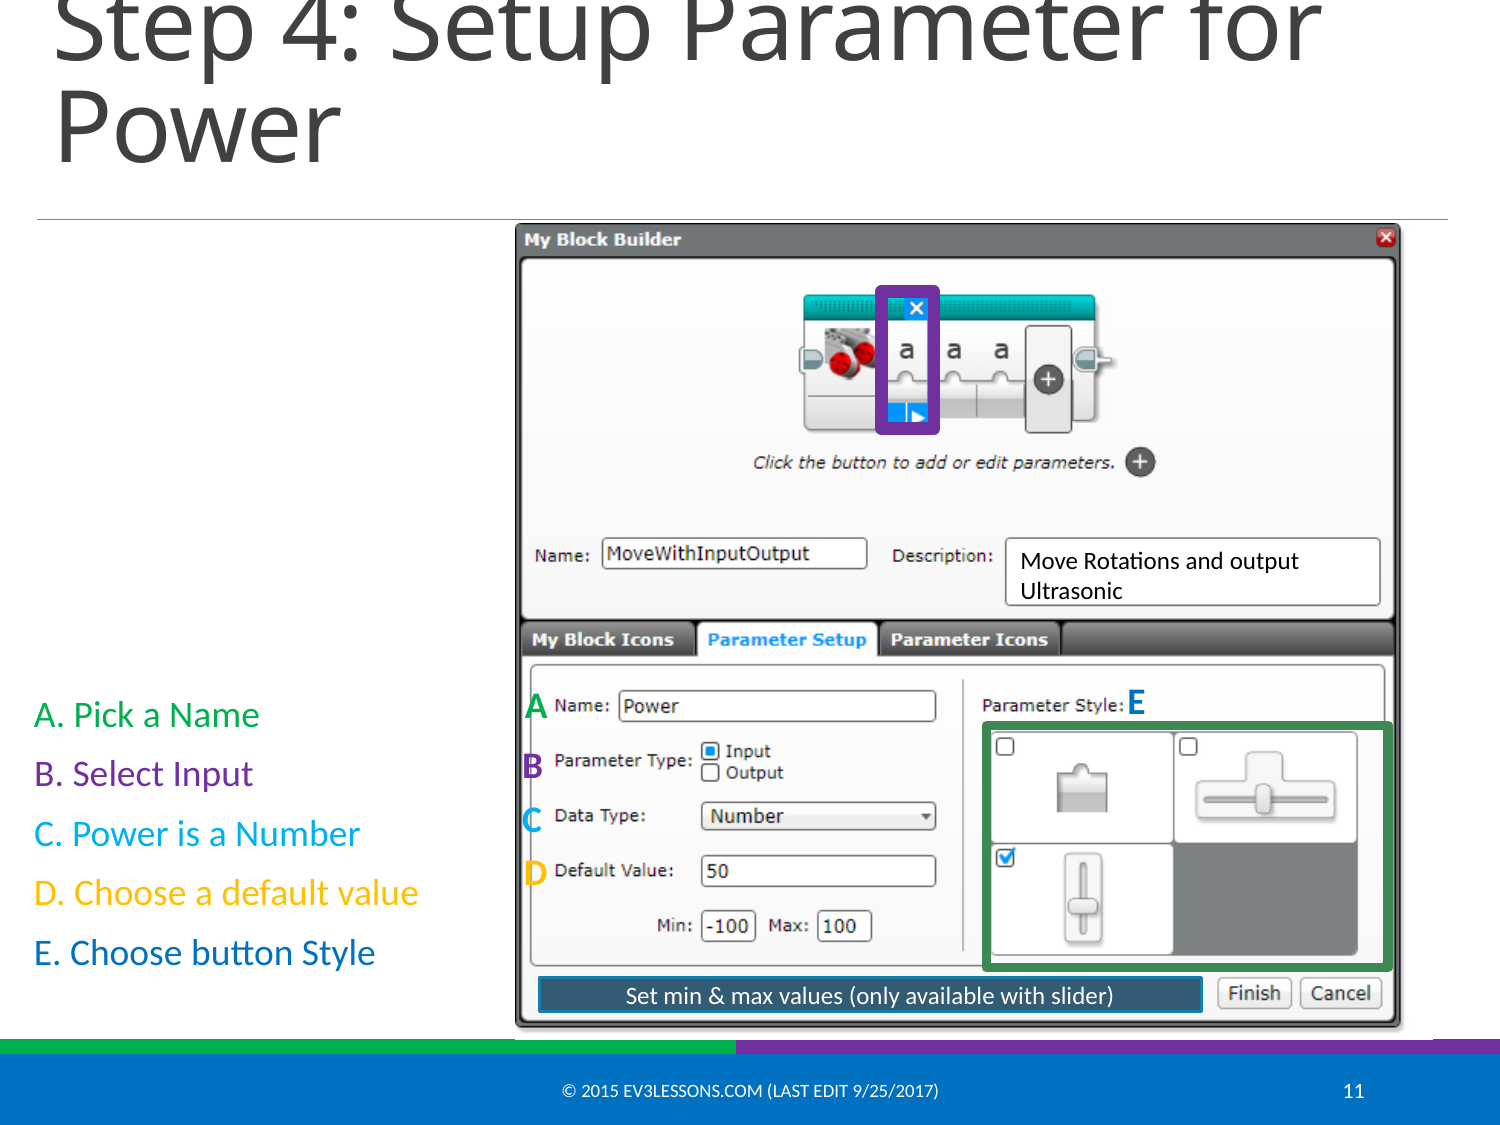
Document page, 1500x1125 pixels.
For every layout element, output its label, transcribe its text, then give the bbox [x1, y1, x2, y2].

text_box A. Pick a Name [19, 682, 318, 743]
slide_number 11 [1218, 1059, 1380, 1120]
text_box D. Choose a default value [19, 860, 510, 920]
text_box B [507, 733, 511, 787]
title Step 4: Setup Parameter for Power [37, 47, 1448, 191]
text_box C [507, 787, 511, 848]
text_box C. Power is a Number [19, 801, 479, 862]
text_box B. Select Input [19, 743, 294, 801]
picture [514, 222, 1433, 1041]
footer © 2015 EV3Lessons.com (Last Edit 9/25/2017) [453, 1059, 1047, 1120]
text_box E. Choose button Style [19, 920, 510, 980]
